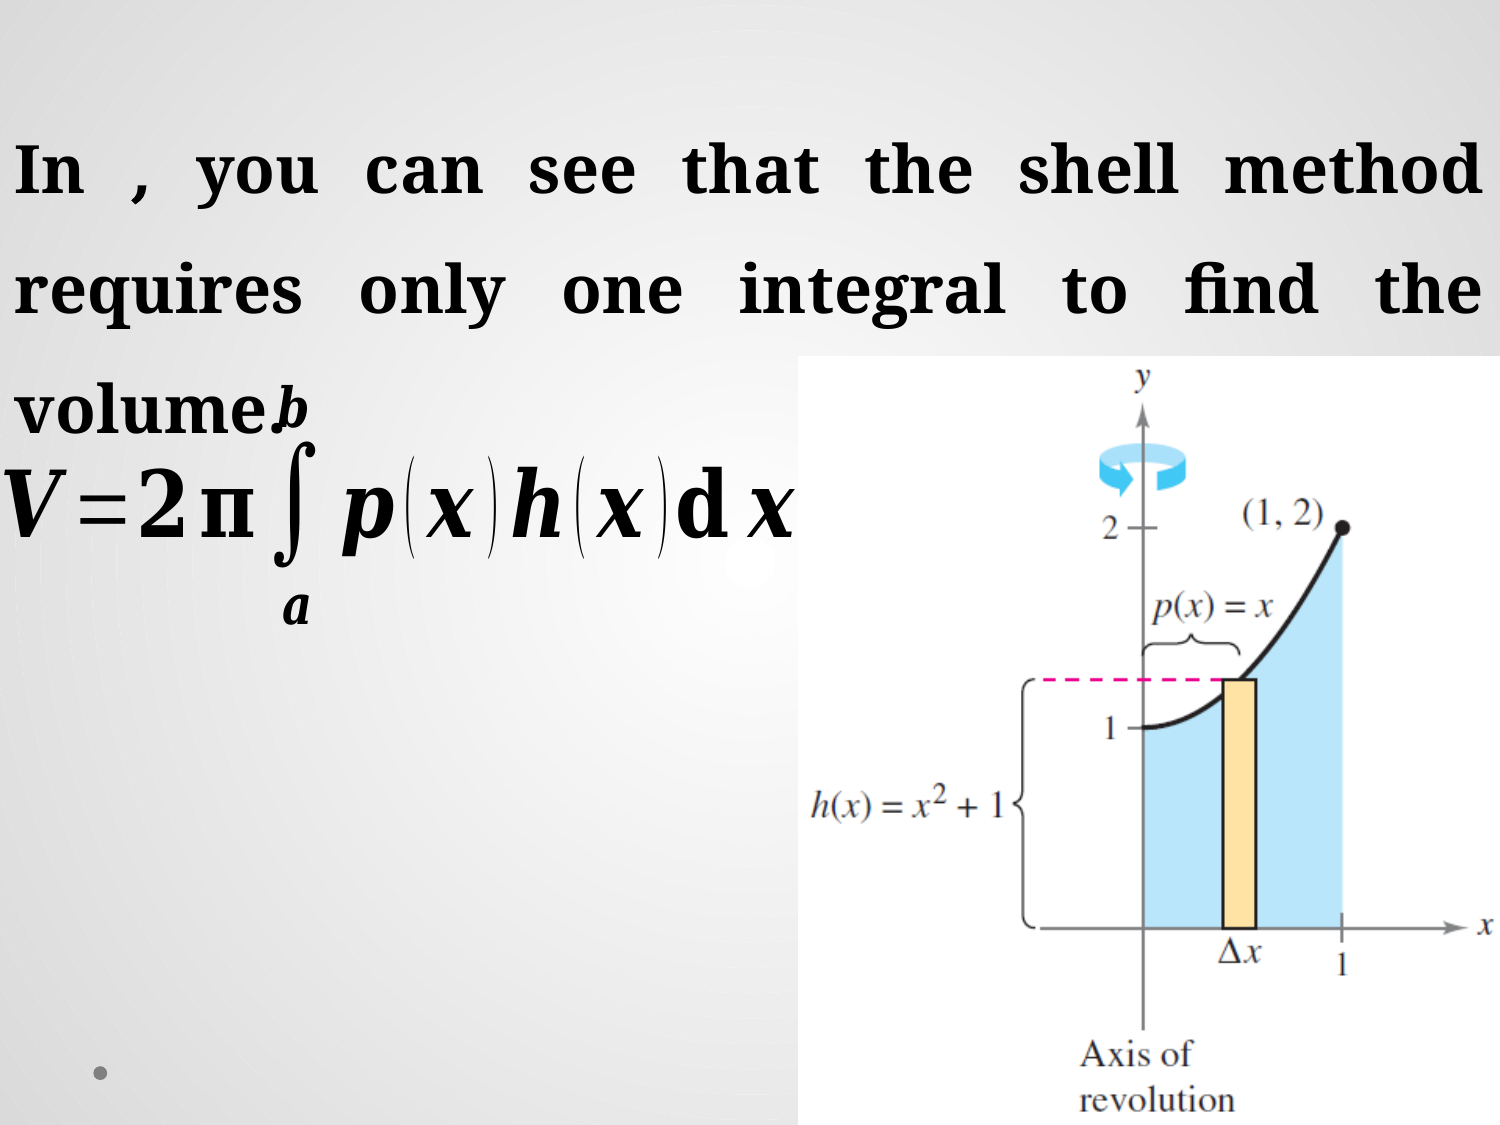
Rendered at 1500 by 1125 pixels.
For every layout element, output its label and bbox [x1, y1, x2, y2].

picture [798, 356, 1500, 1125]
